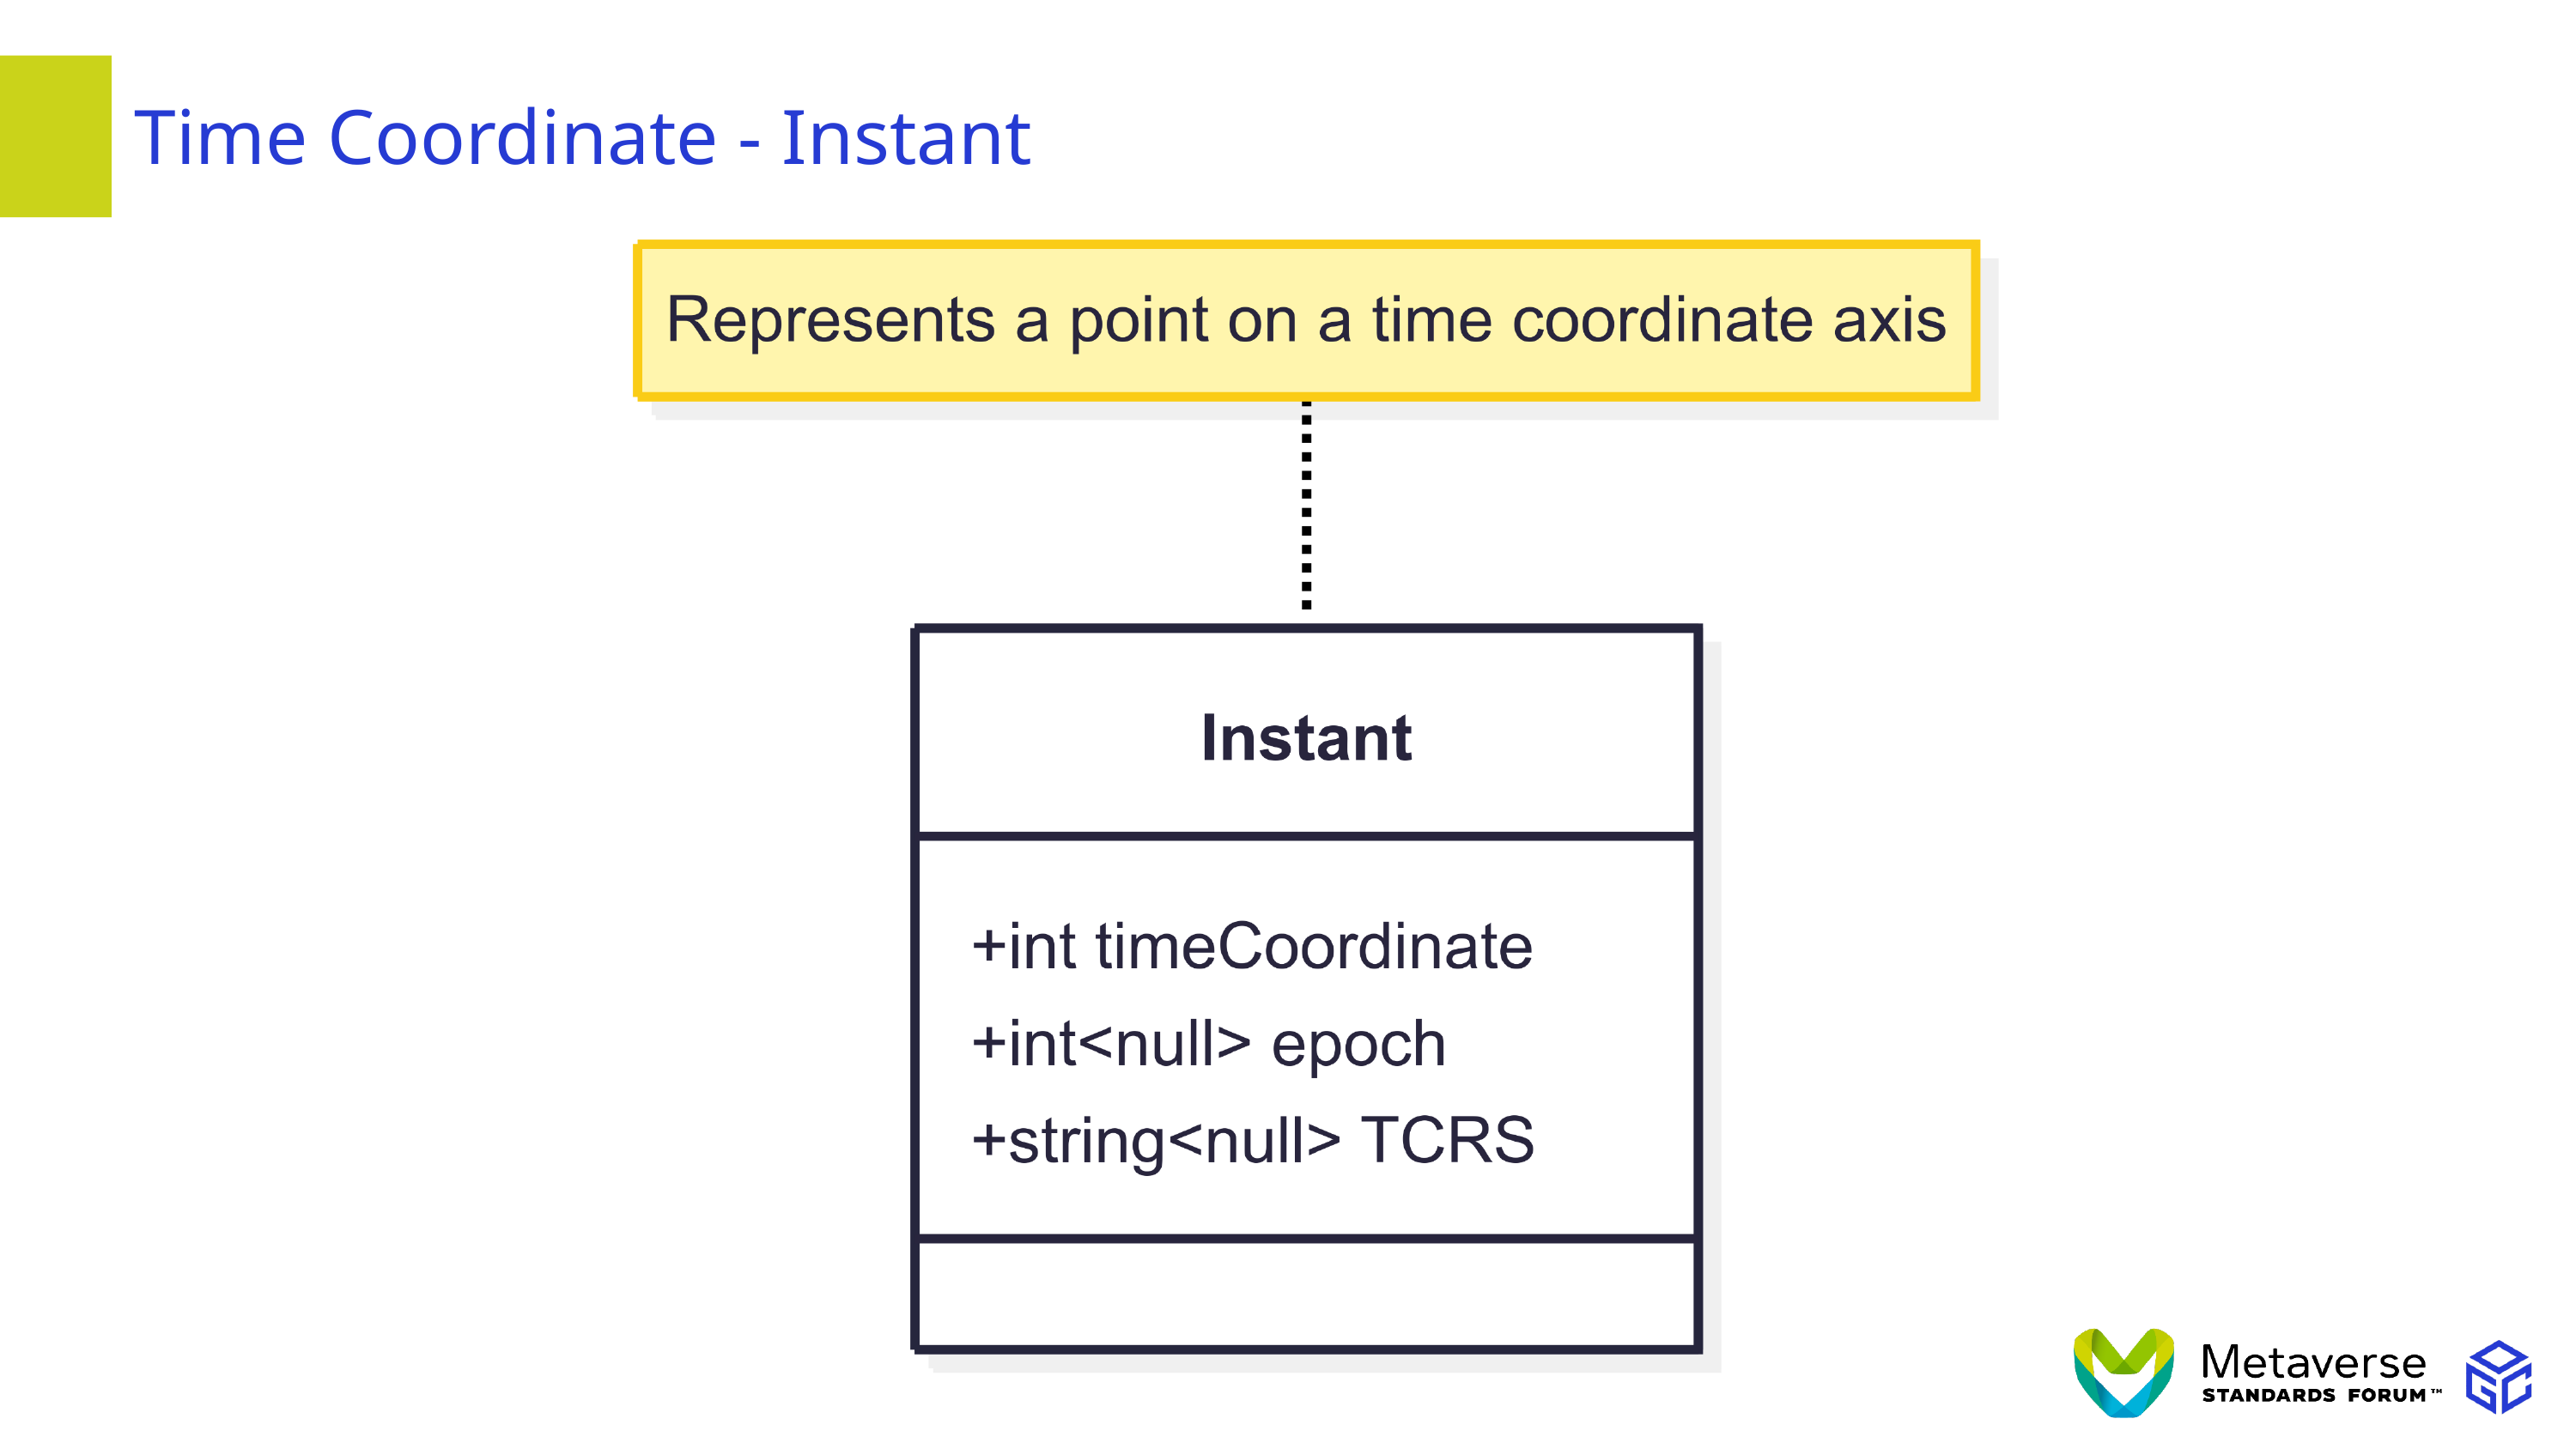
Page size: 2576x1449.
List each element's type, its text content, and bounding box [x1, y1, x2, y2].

title Time Coordinate - Instant [121, 78, 2457, 208]
picture [2053, 1314, 2544, 1427]
picture [600, 207, 2016, 1390]
